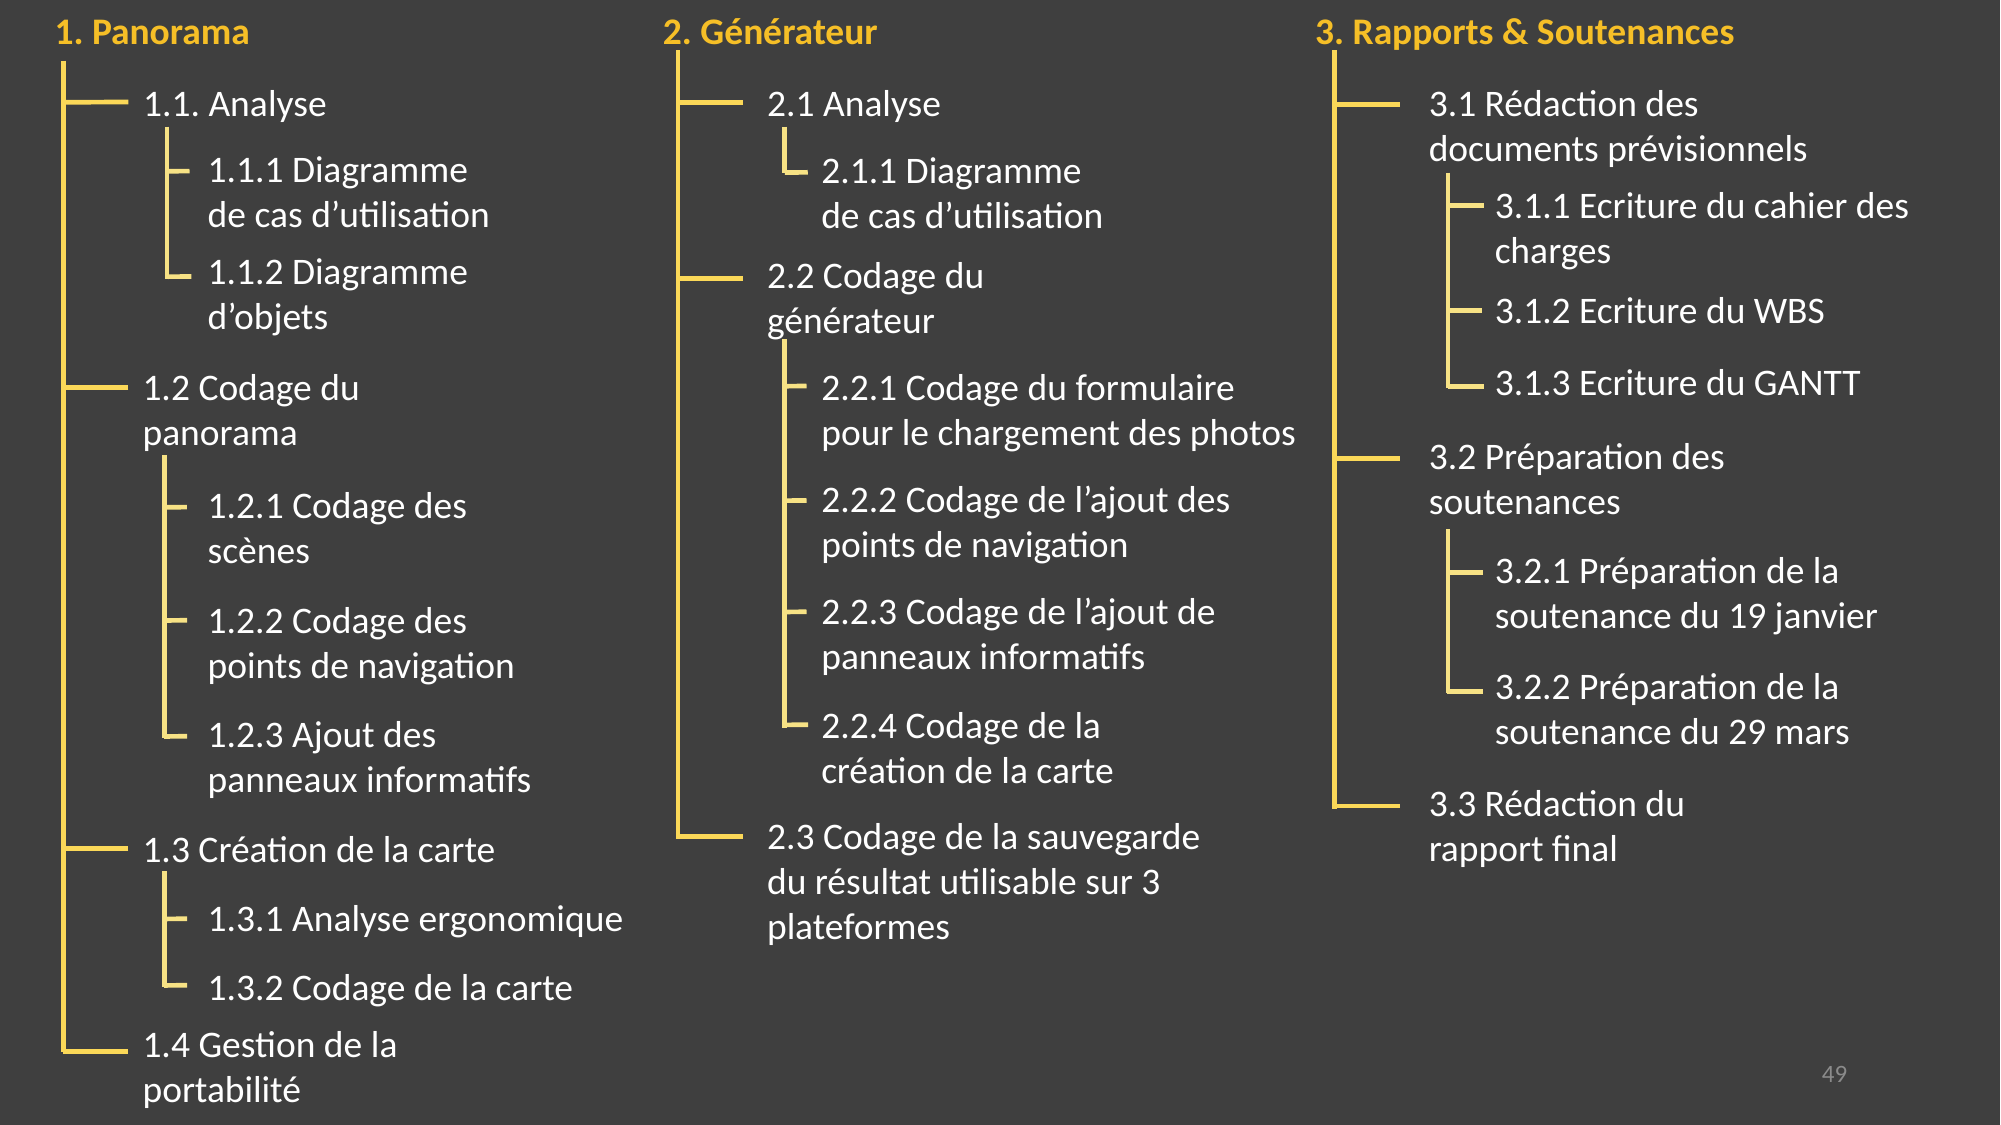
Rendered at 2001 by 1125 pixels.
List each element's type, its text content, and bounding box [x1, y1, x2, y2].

text_box 3. Rapports & Soutenances [1300, 0, 1801, 60]
text_box 1.2 Codage du panorama [127, 355, 530, 461]
text_box 2.2.2 Codage de l’ajout des points de navigation [806, 467, 1248, 572]
text_box 1.2.2 Codage des points de navigation [192, 588, 558, 693]
text_box 1.3.1 Analyse ergonomique [192, 886, 658, 947]
text_box 1.3.2 Codage de la carte [192, 955, 658, 1016]
text_box 2.1 Analyse [752, 72, 1136, 132]
text_box 1. Panorama [39, 0, 313, 60]
text_box 3.2 Préparation des soutenances [1414, 424, 1847, 530]
text_box 1.2.3 Ajout des panneaux informatifs [192, 702, 558, 808]
text_box 2.1.1 Diagramme de cas d’utilisation [806, 138, 1144, 244]
text_box 2.2.3 Codage de l’ajout de panneaux informatifs [806, 580, 1283, 685]
text_box 2.3 Codage de la sauvegarde du résultat utilisable sur 3 plateformes [752, 804, 1238, 955]
text_box 1.2.1 Codage des scènes [192, 473, 517, 579]
text_box 1.1.2 Diagramme d’objets [192, 239, 510, 345]
slide_number 49 [1412, 1042, 1863, 1103]
text_box 3.3 Rédaction du rapport final [1414, 771, 1801, 877]
text_box 2.2.4 Codage de la création de la carte [806, 693, 1249, 798]
text_box 1.1. Analyse [128, 72, 452, 132]
text_box 2. Générateur [648, 0, 921, 60]
text_box 1.3 Création de la carte [127, 817, 572, 878]
text_box 3.1 Rédaction des documents prévisionnels [1414, 72, 1861, 177]
text_box 1.1.1 Diagramme de cas d’utilisation [192, 138, 530, 243]
text_box 3.1.2 Ecriture du WBS [1480, 279, 1927, 339]
text_box 1.4 Gestion de la portabilité [127, 1012, 558, 1117]
text_box 3.2.1 Préparation de la soutenance du 19 janvier [1480, 538, 1913, 644]
text_box 2.2 Codage du générateur [752, 243, 1058, 349]
text_box 3.1.1 Ecriture du cahier des charges [1480, 173, 1927, 279]
text_box 3.1.3 Ecriture du GANTT [1480, 350, 1913, 410]
text_box 2.2.1 Codage du formulaire pour le chargement des photos [806, 355, 1316, 461]
text_box 3.2.2 Préparation de la soutenance du 29 mars [1480, 655, 1913, 760]
